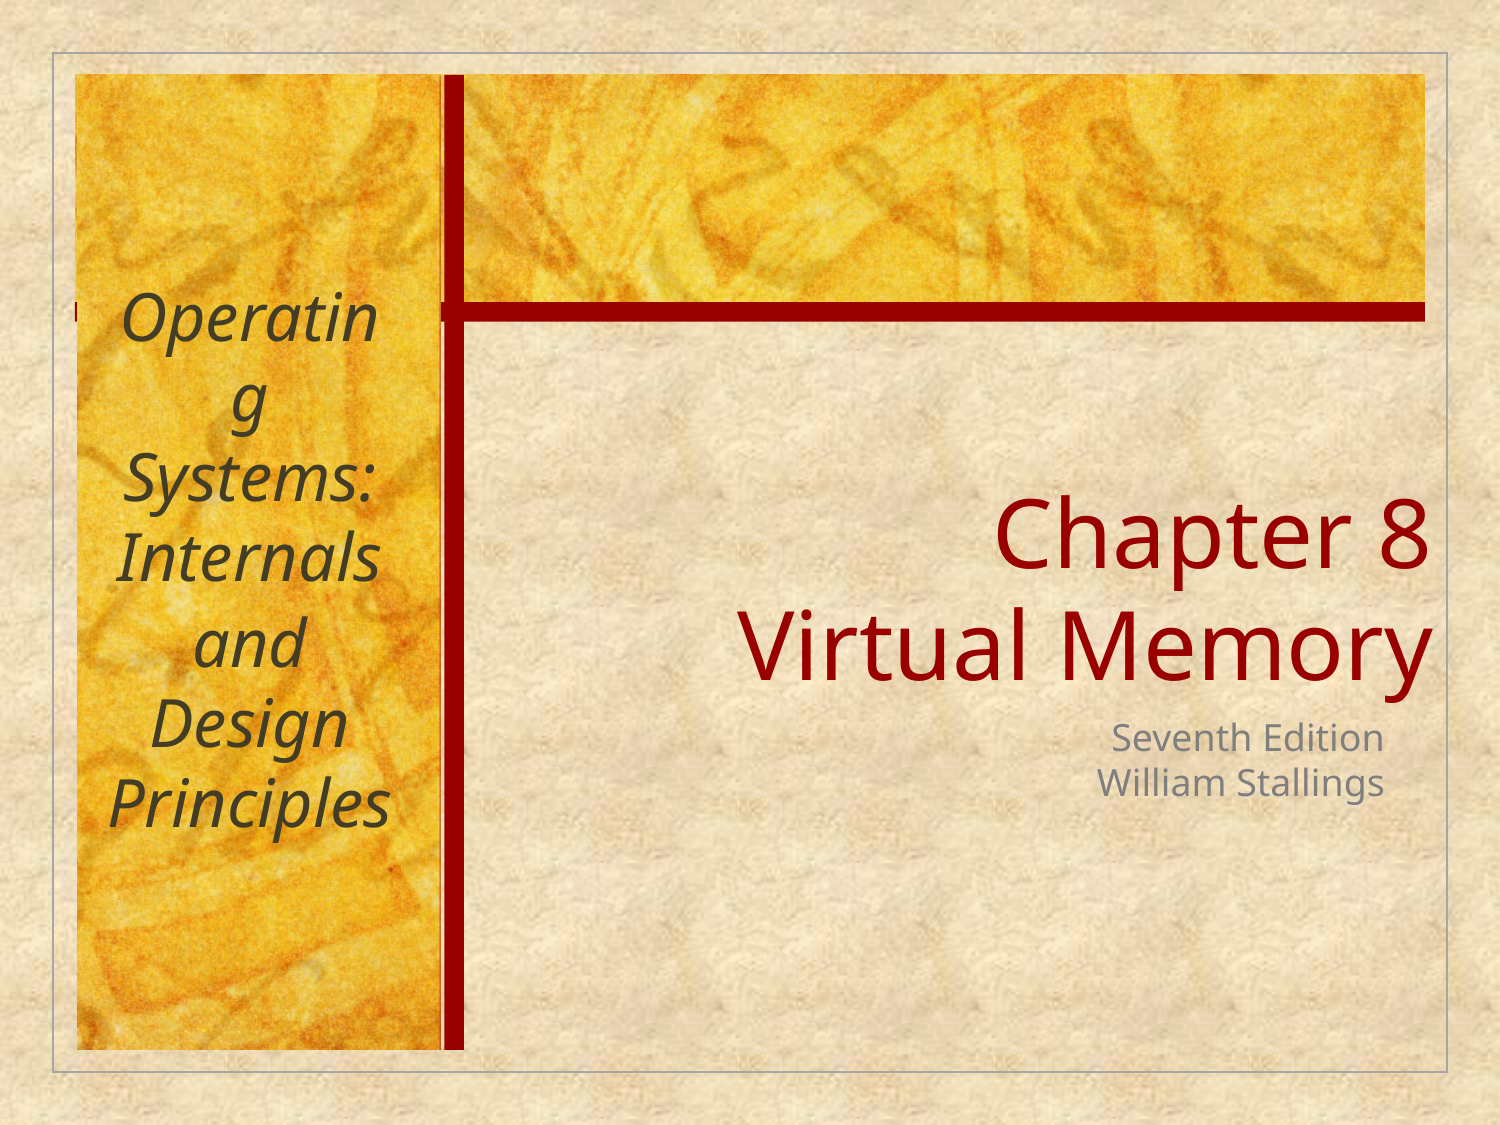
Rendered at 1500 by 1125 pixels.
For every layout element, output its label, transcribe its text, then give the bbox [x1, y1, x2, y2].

text_box Seventh Edition William Stallings [1037, 725, 1400, 838]
text_box Chapter 8 Virtual Memory [562, 437, 1448, 700]
text_box Operating Systems: Internals and Design Principles [87, 275, 413, 975]
picture [0, 0, 1500, 1125]
